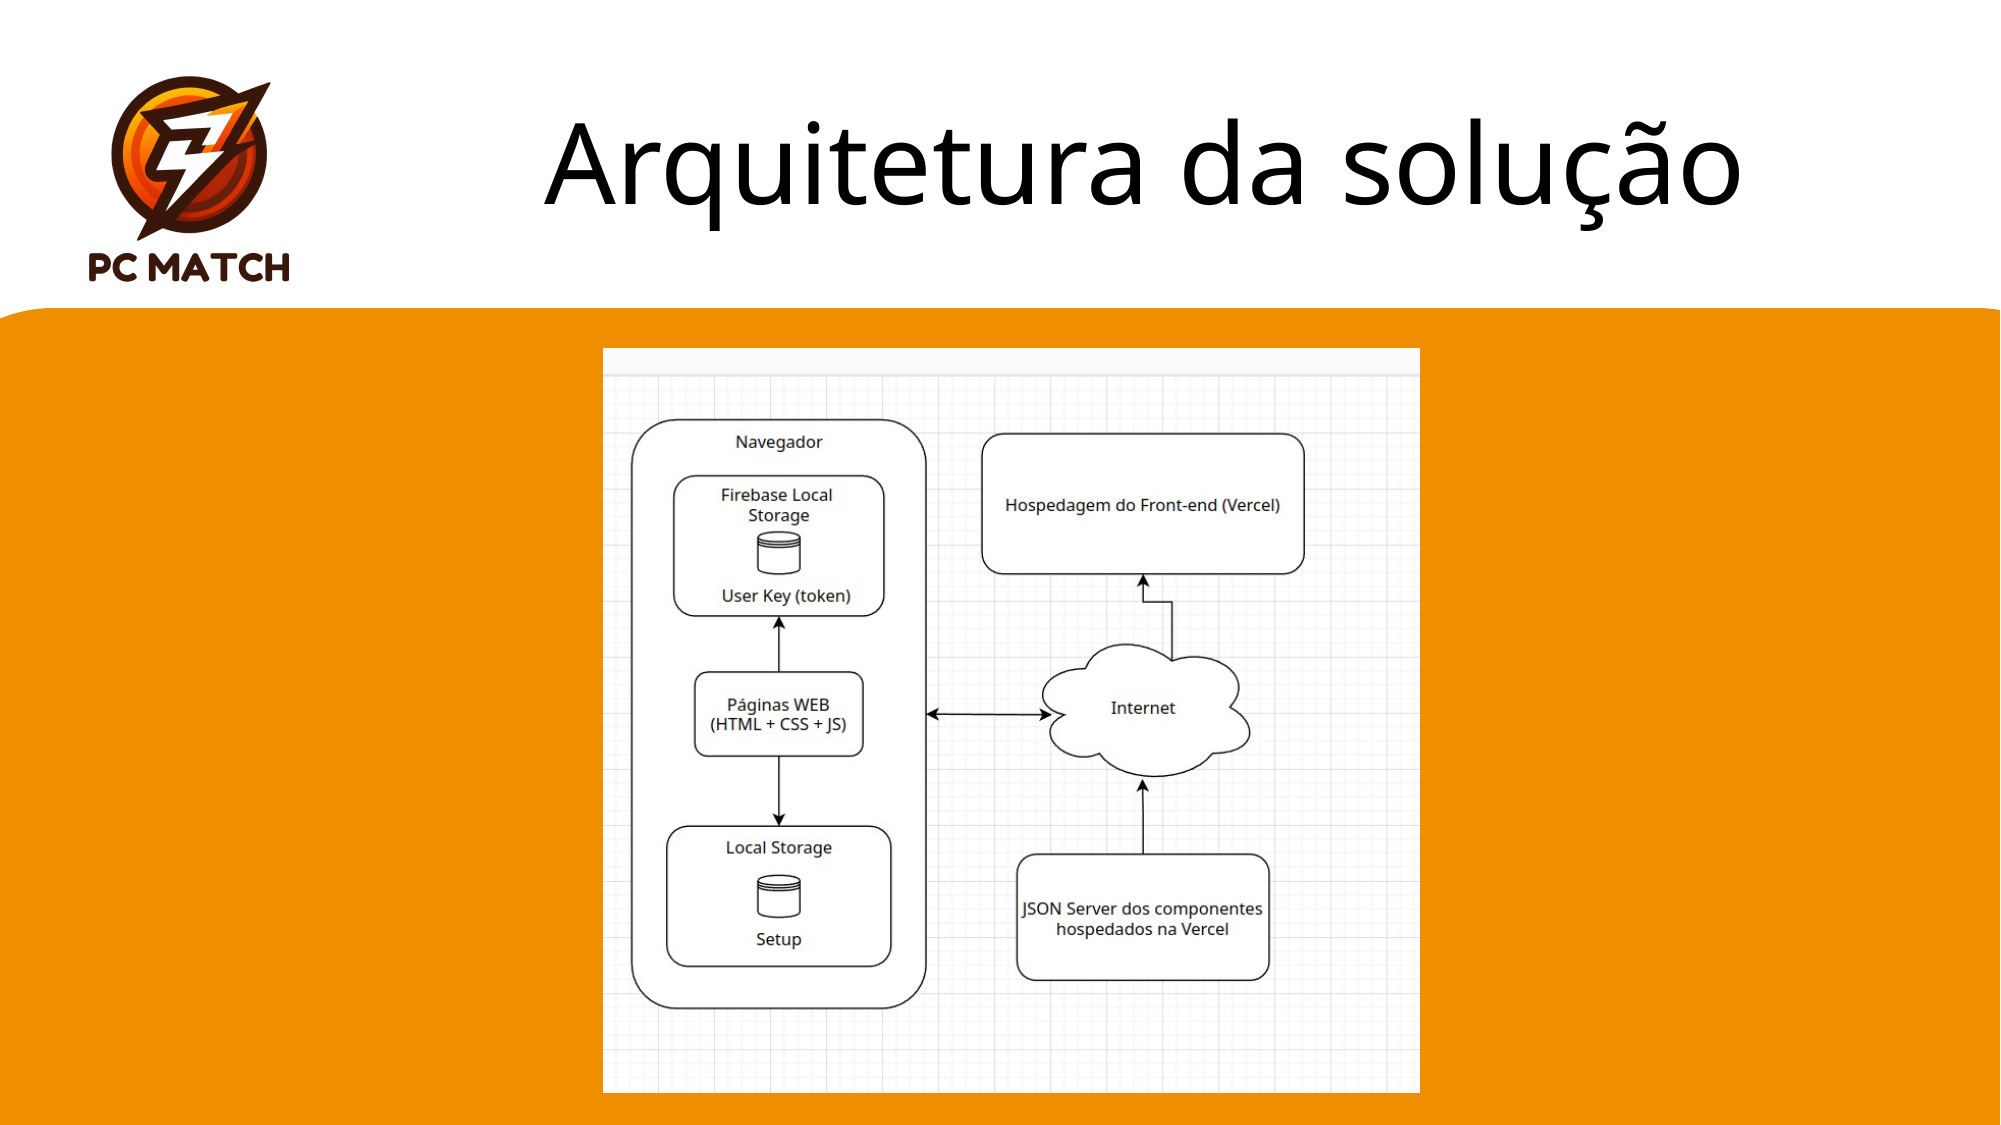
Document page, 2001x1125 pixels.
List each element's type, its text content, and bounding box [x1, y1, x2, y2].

text_box Arquitetura da solução [318, 84, 2000, 235]
picture [59, 50, 318, 309]
picture [603, 348, 1420, 1093]
text_box [0, 308, 840, 768]
text_box [0, 306, 2000, 1125]
